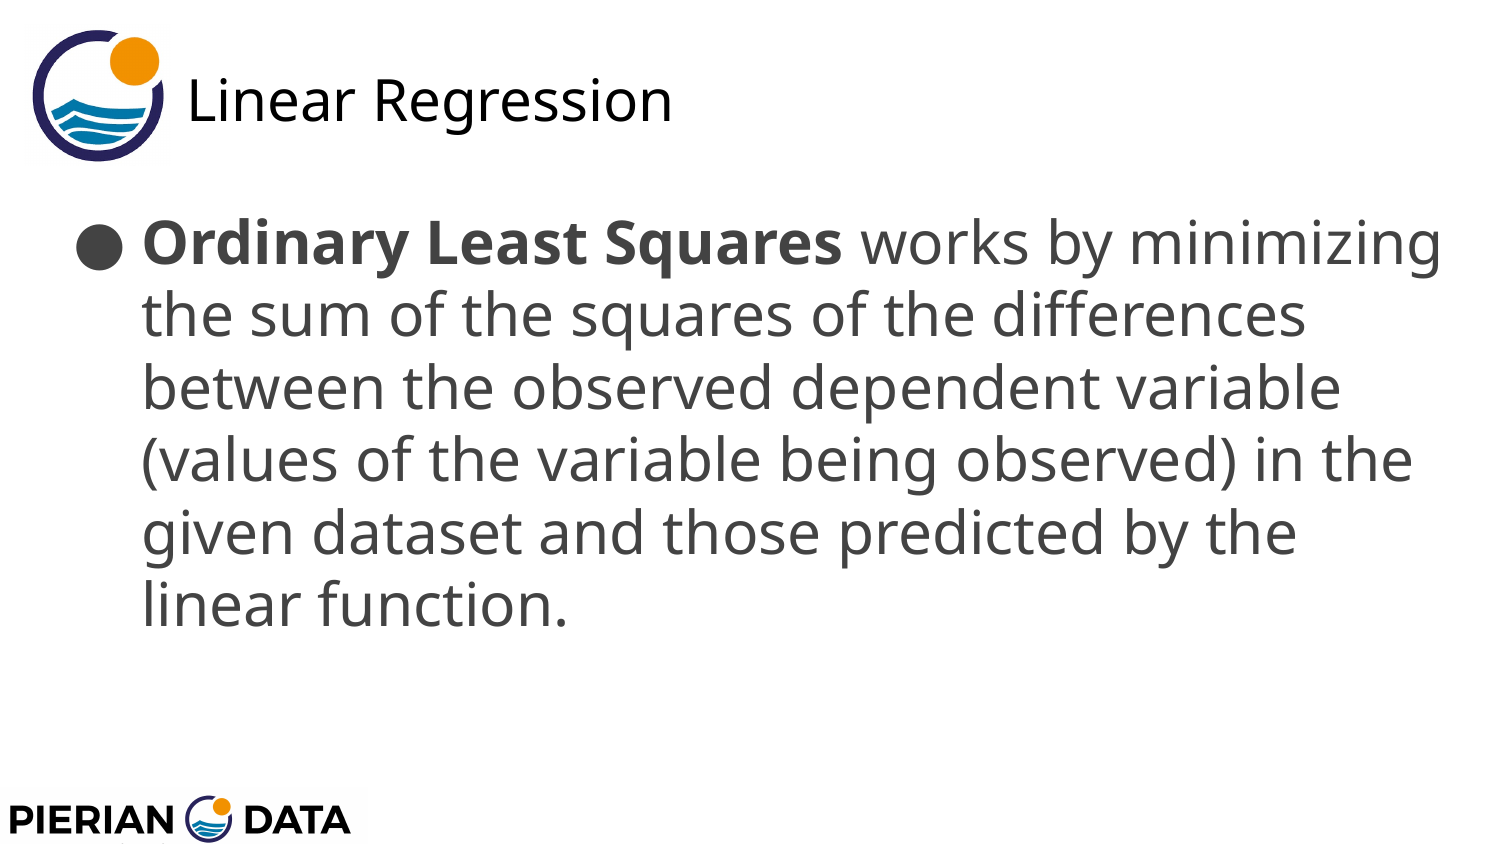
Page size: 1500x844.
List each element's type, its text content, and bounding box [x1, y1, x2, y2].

picture [0, 787, 368, 844]
list Ordinary Least Squares works by minimizing the sum of the squares of the differences between the observed dependent variable (values of the variable being observed) in the given dataset and those predicted by the linear function. [51, 189, 1476, 750]
title Linear Regression [176, 48, 1449, 143]
picture [24, 24, 172, 167]
